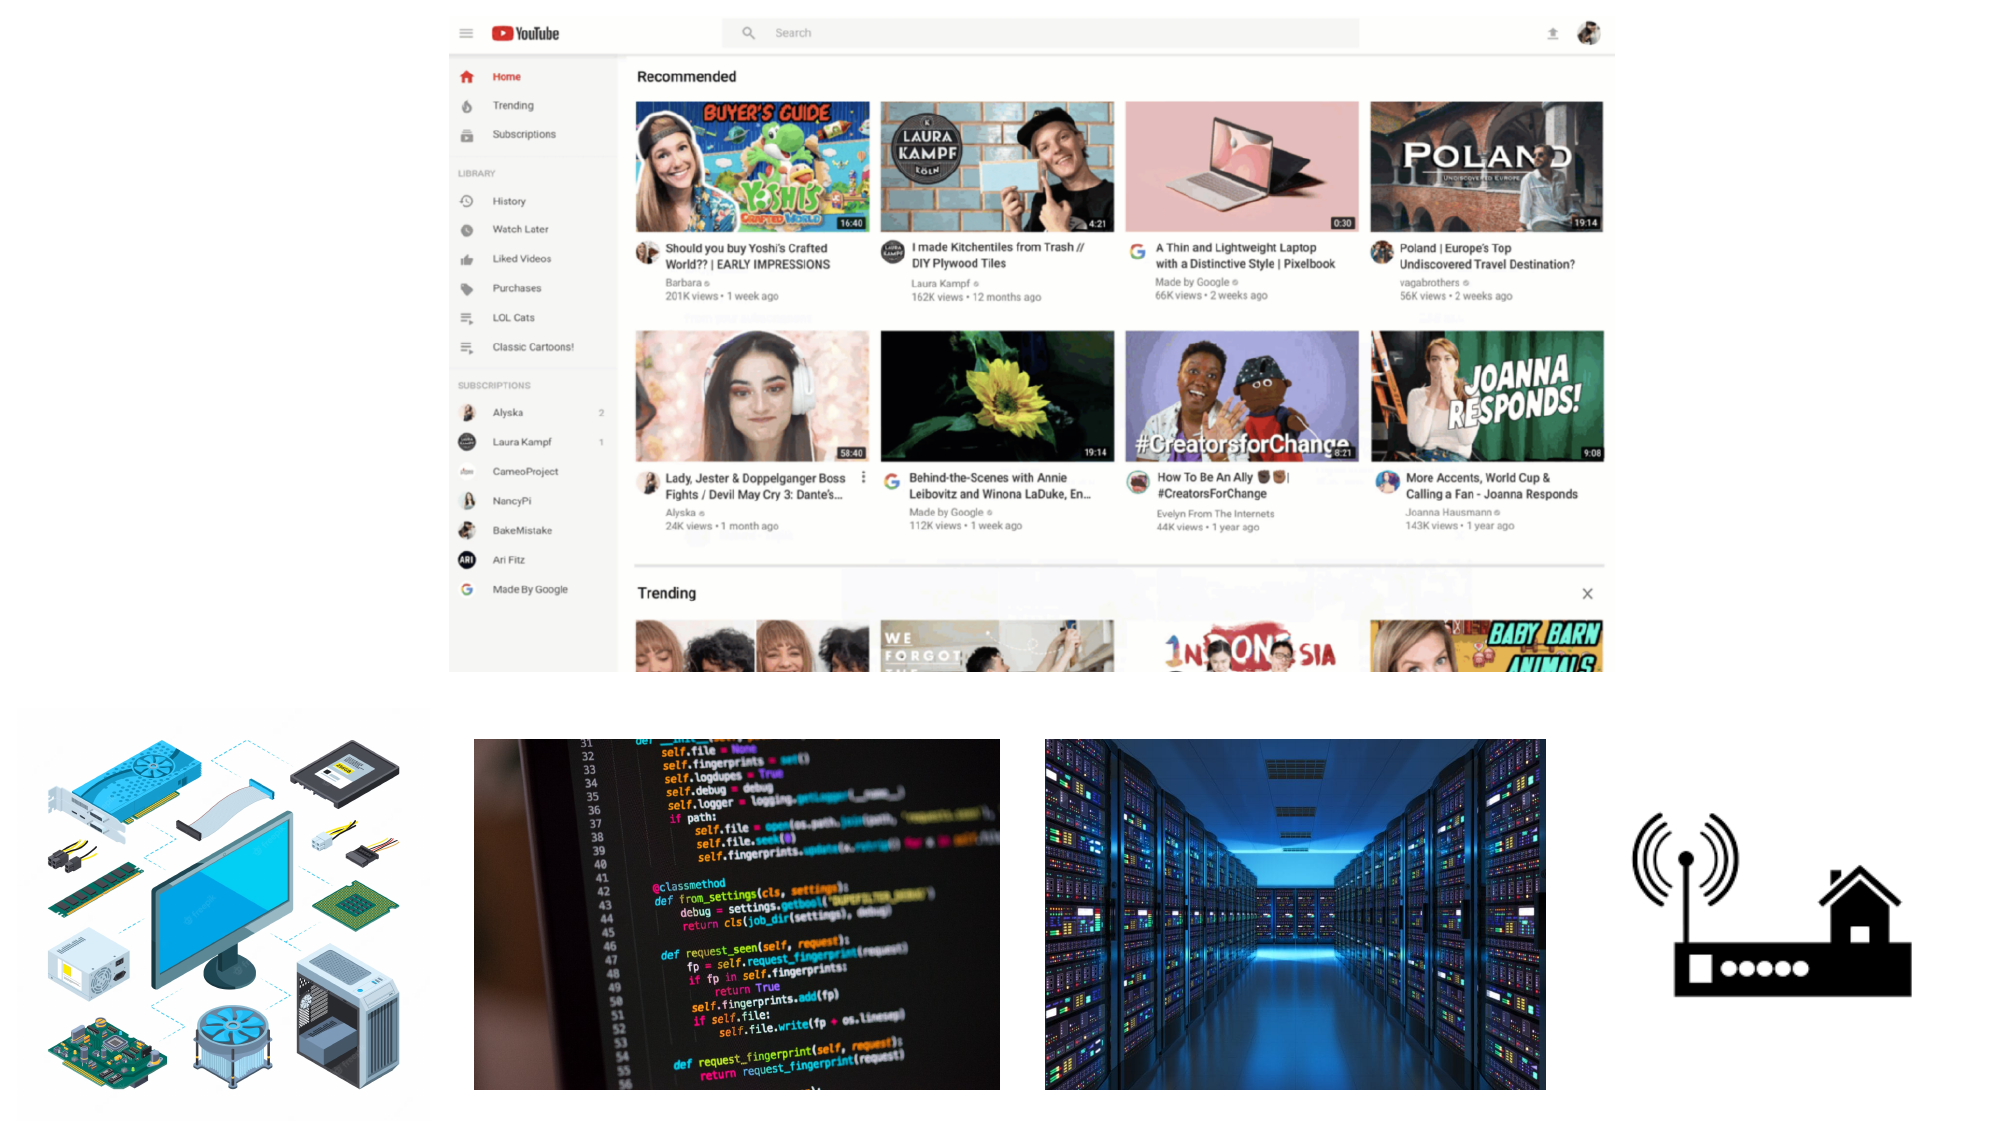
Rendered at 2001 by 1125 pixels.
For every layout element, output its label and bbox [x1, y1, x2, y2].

list [449, 16, 1615, 672]
picture [17, 708, 430, 1121]
picture [1597, 729, 1948, 1082]
picture [474, 739, 1000, 1090]
picture [1045, 739, 1546, 1090]
